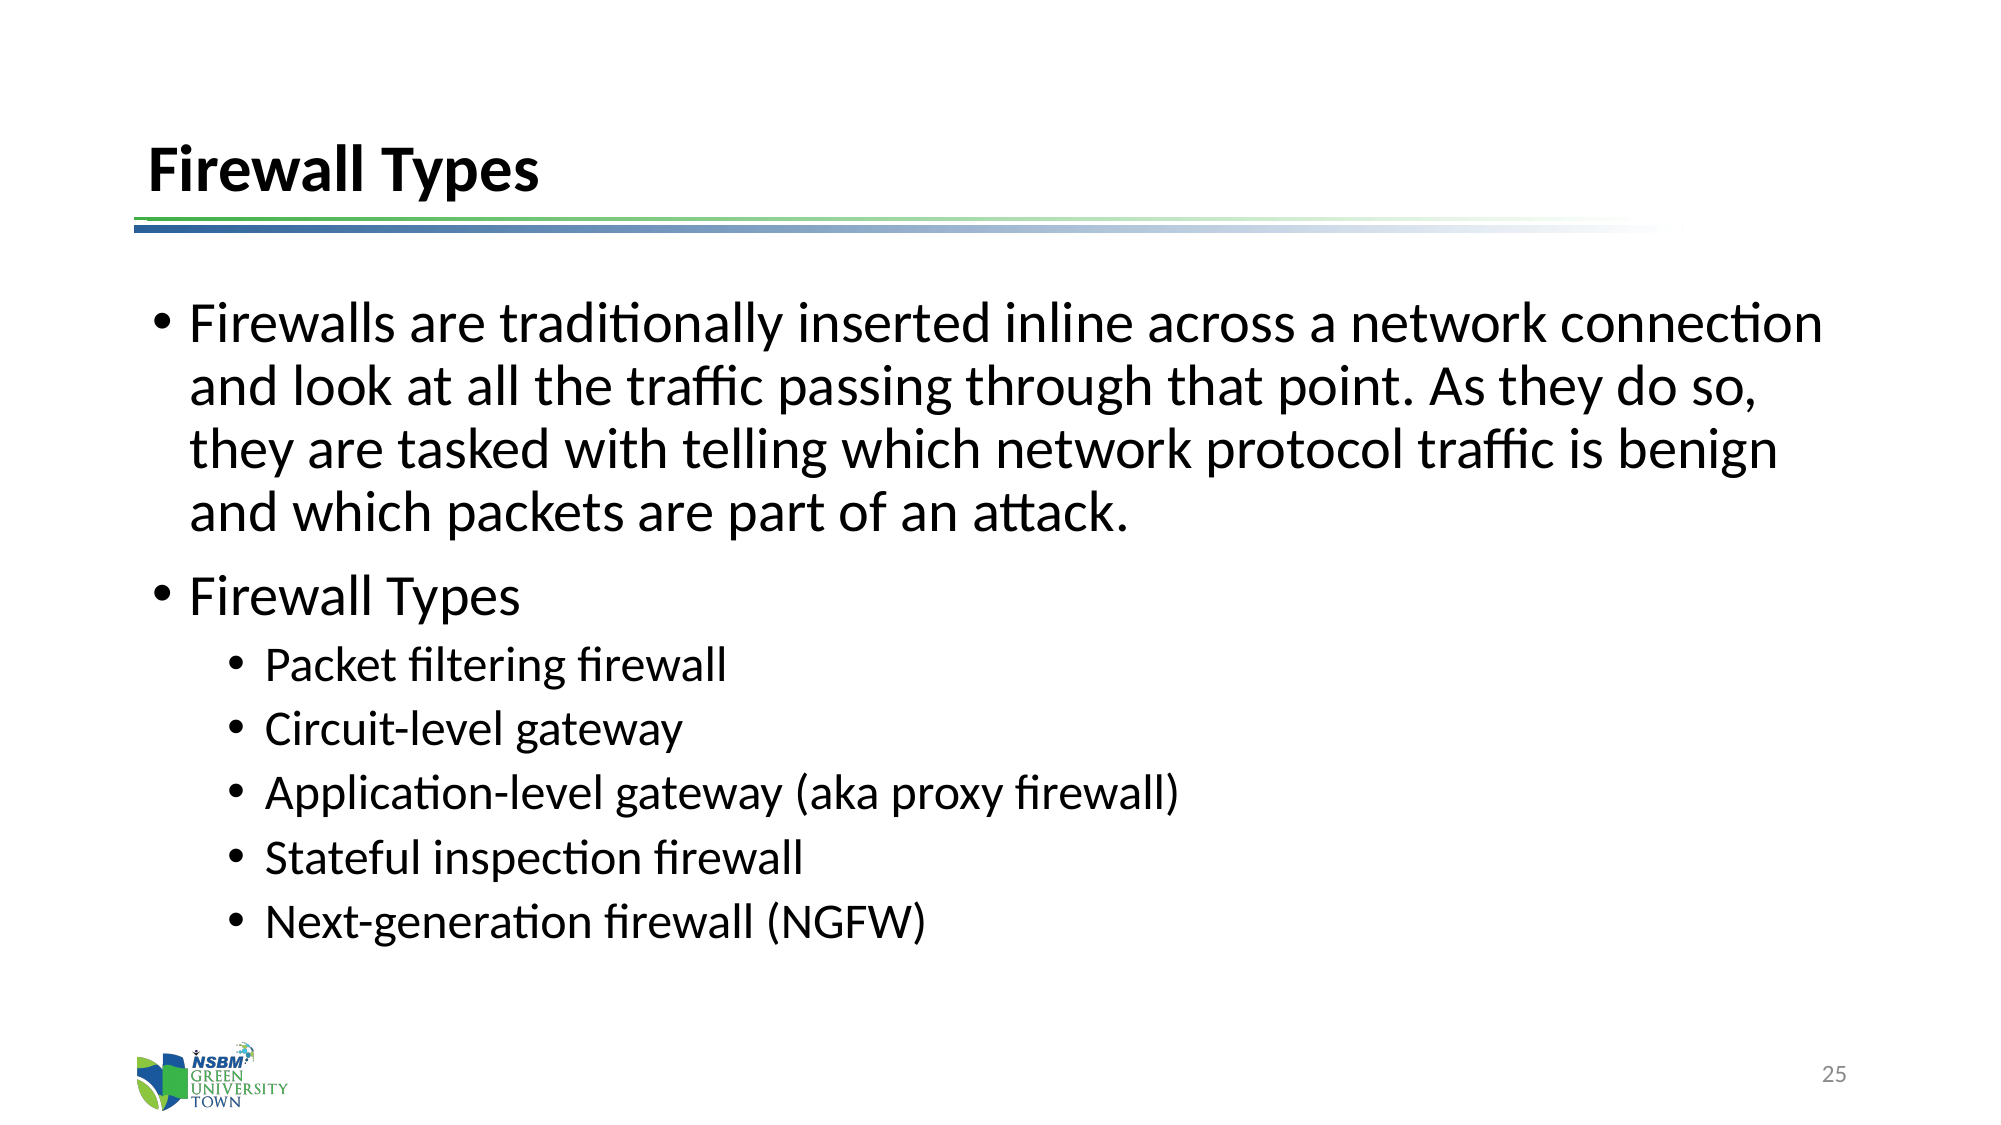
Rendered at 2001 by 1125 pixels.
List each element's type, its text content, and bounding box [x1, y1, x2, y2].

list Firewalls are traditionally inserted inline across a network connection and look at all the traffic passing through that point. As they do so, they are tasked with telling which network protocol traffic is benign and which packets are part of an attack. Firewall Types Packet filtering firewall Circuit-level gateway Application-level gateway (aka proxy firewall) Stateful inspection firewall Next-generation firewall (NGFW) [137, 285, 1863, 999]
picture [137, 1042, 288, 1111]
title Firewall Types [133, 85, 1859, 256]
slide_number 25 [1412, 1042, 1863, 1103]
